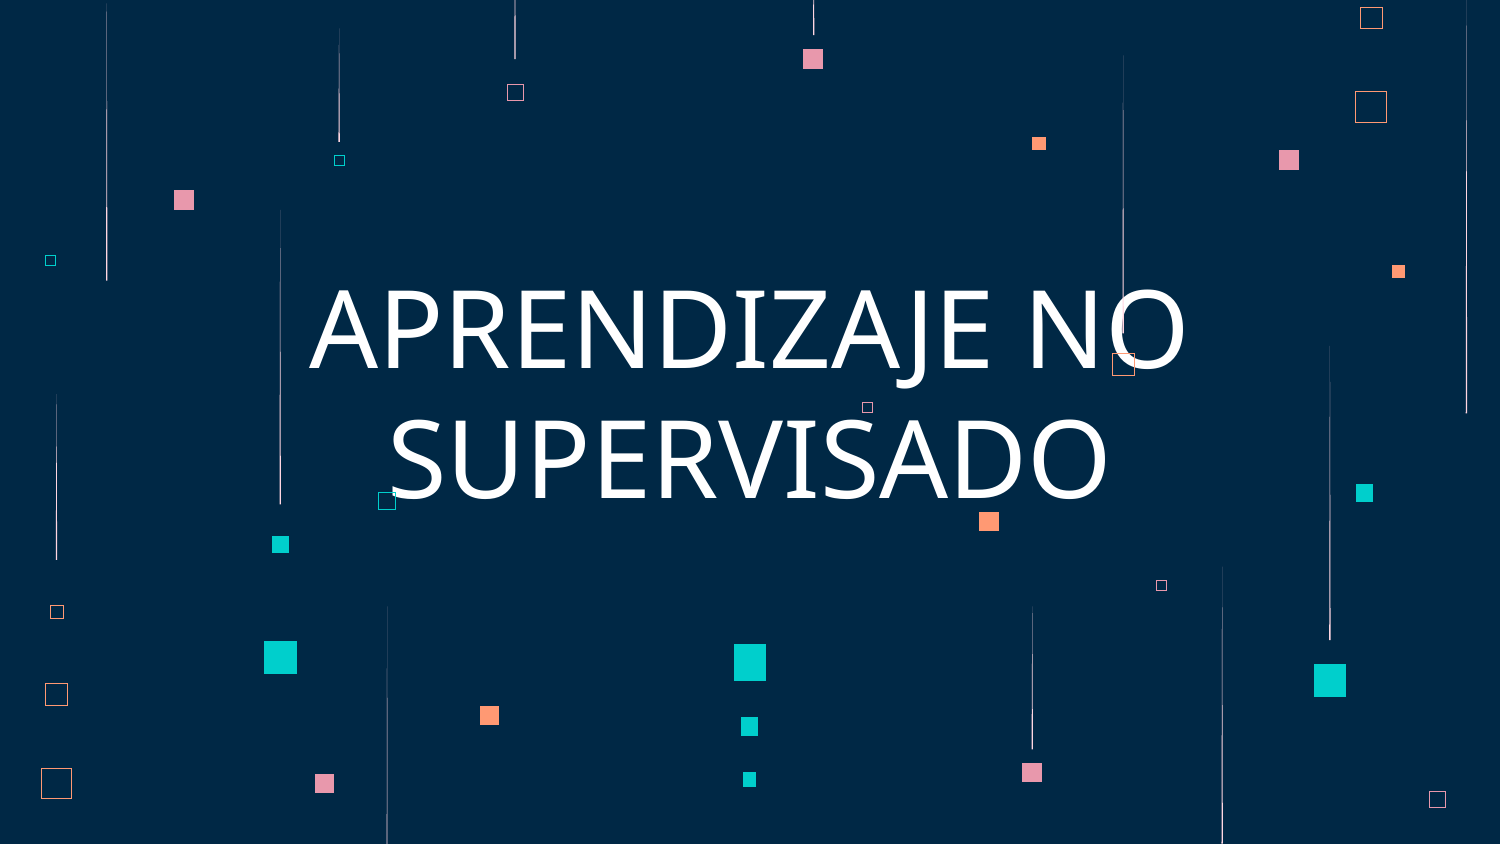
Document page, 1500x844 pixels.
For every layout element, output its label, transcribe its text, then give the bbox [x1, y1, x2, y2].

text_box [1022, 606, 1043, 783]
text_box [479, 705, 500, 726]
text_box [733, 644, 767, 787]
title APRENDIZAJE NO SUPERVISADO [256, 198, 1244, 536]
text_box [1313, 345, 1347, 698]
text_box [1111, 55, 1135, 376]
text_box [979, 511, 999, 532]
text_box [1032, 137, 1046, 151]
text_box [314, 773, 335, 794]
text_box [263, 209, 297, 675]
